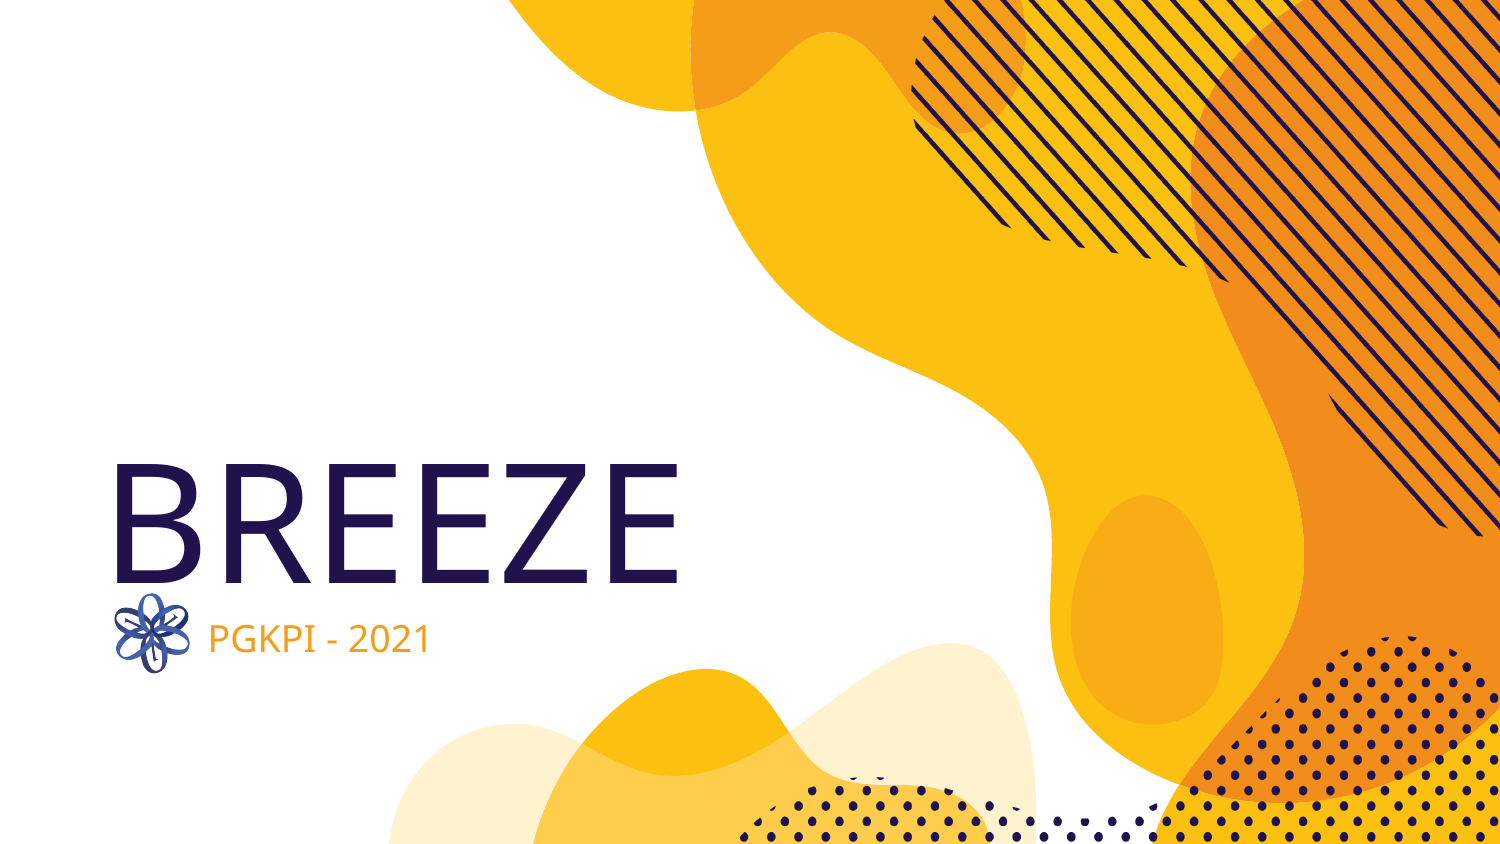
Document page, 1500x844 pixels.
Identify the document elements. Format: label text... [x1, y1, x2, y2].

picture [911, 0, 1500, 537]
picture [726, 636, 1500, 844]
subtitle PGKPI - 2021 [192, 599, 794, 740]
title BREEZE [86, 446, 862, 587]
picture [105, 586, 202, 676]
